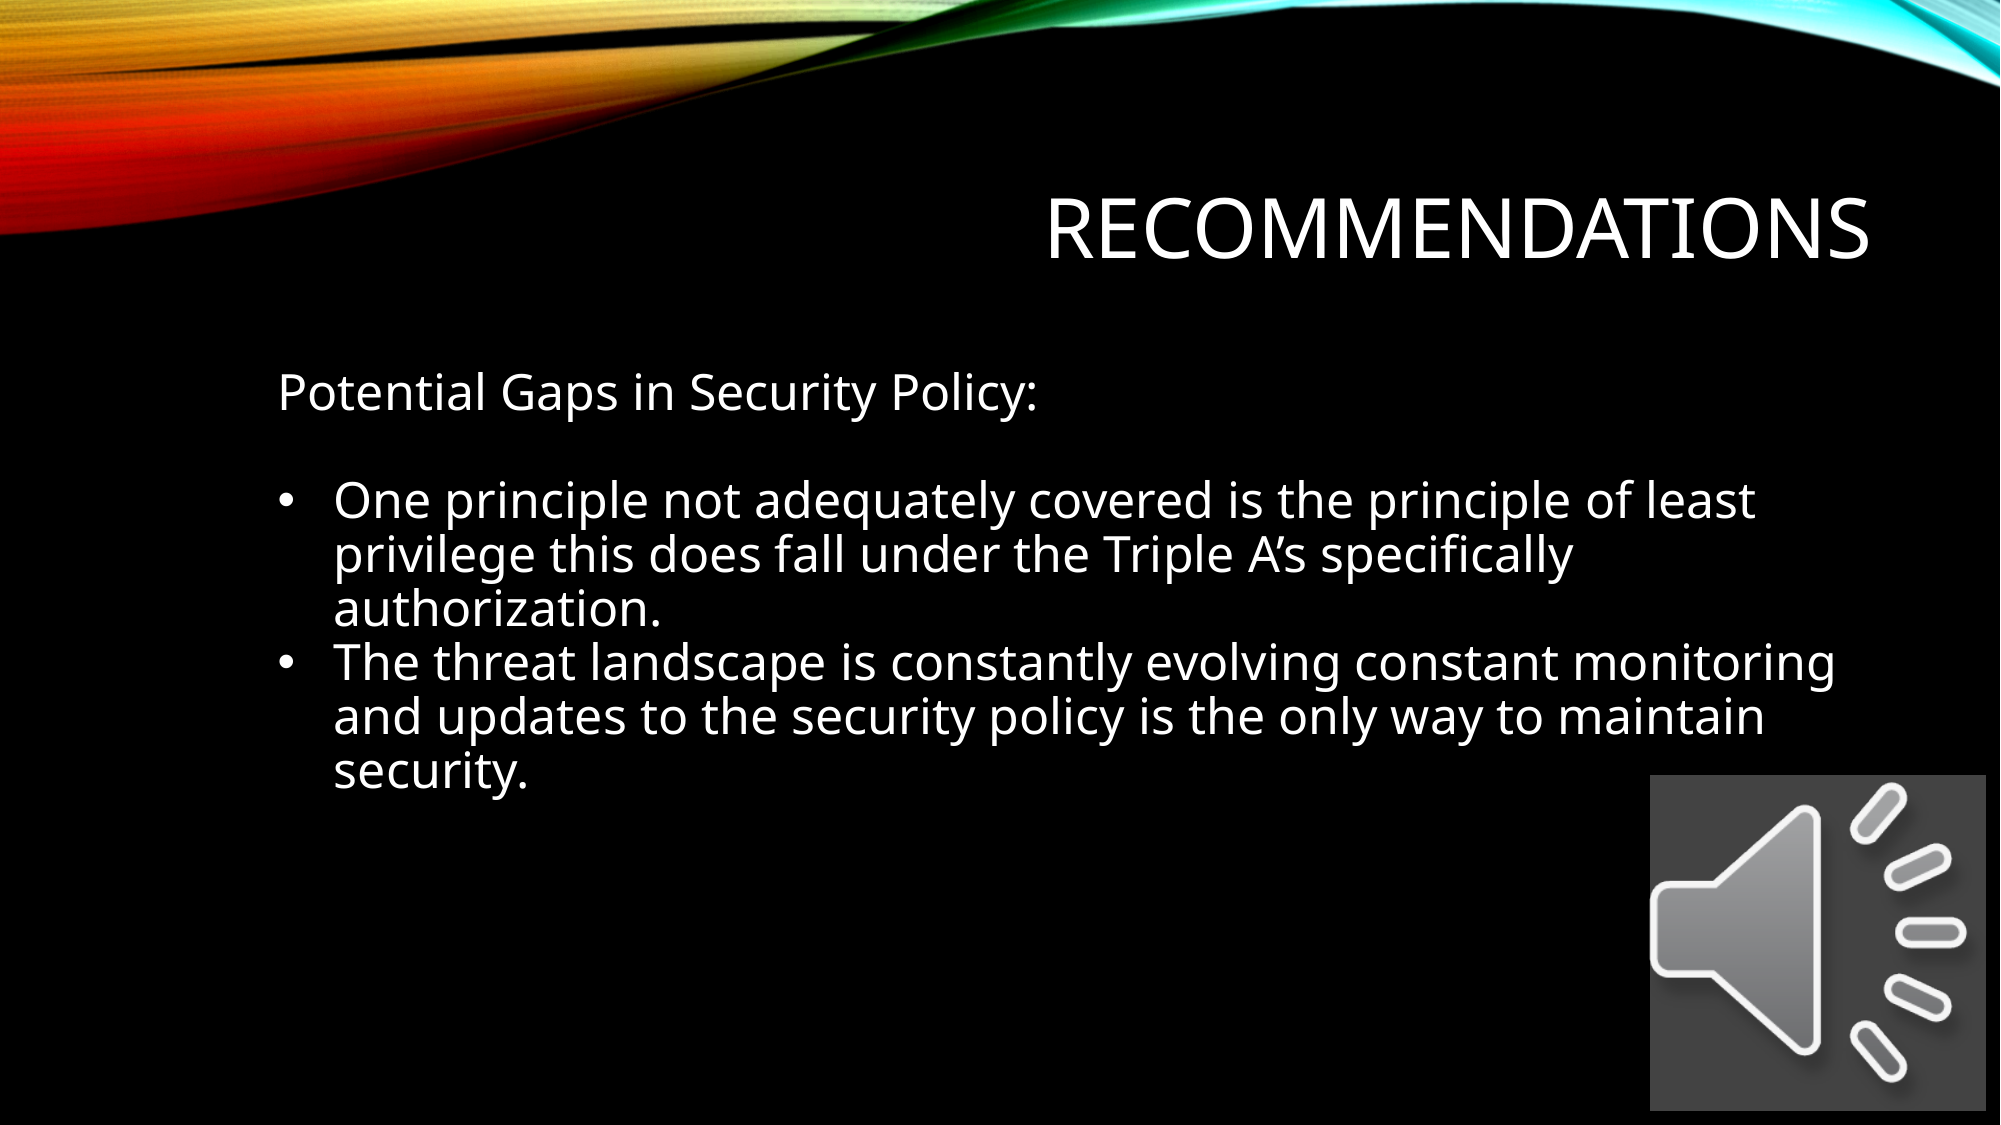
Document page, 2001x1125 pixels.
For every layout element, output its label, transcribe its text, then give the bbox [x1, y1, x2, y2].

picture [0, 0, 2000, 237]
list Potential Gaps in Security Policy: One principle not adequately covered is the principle of least privilege this does fall under the Triple A’s specifically authorization. The threat landscape is constantly evolving constant monitoring and updates to the security policy is the only way to maintain security. [112, 360, 1888, 1021]
title RECOMMENDATIONS [474, 125, 1888, 338]
picture [1648, 773, 1987, 1112]
